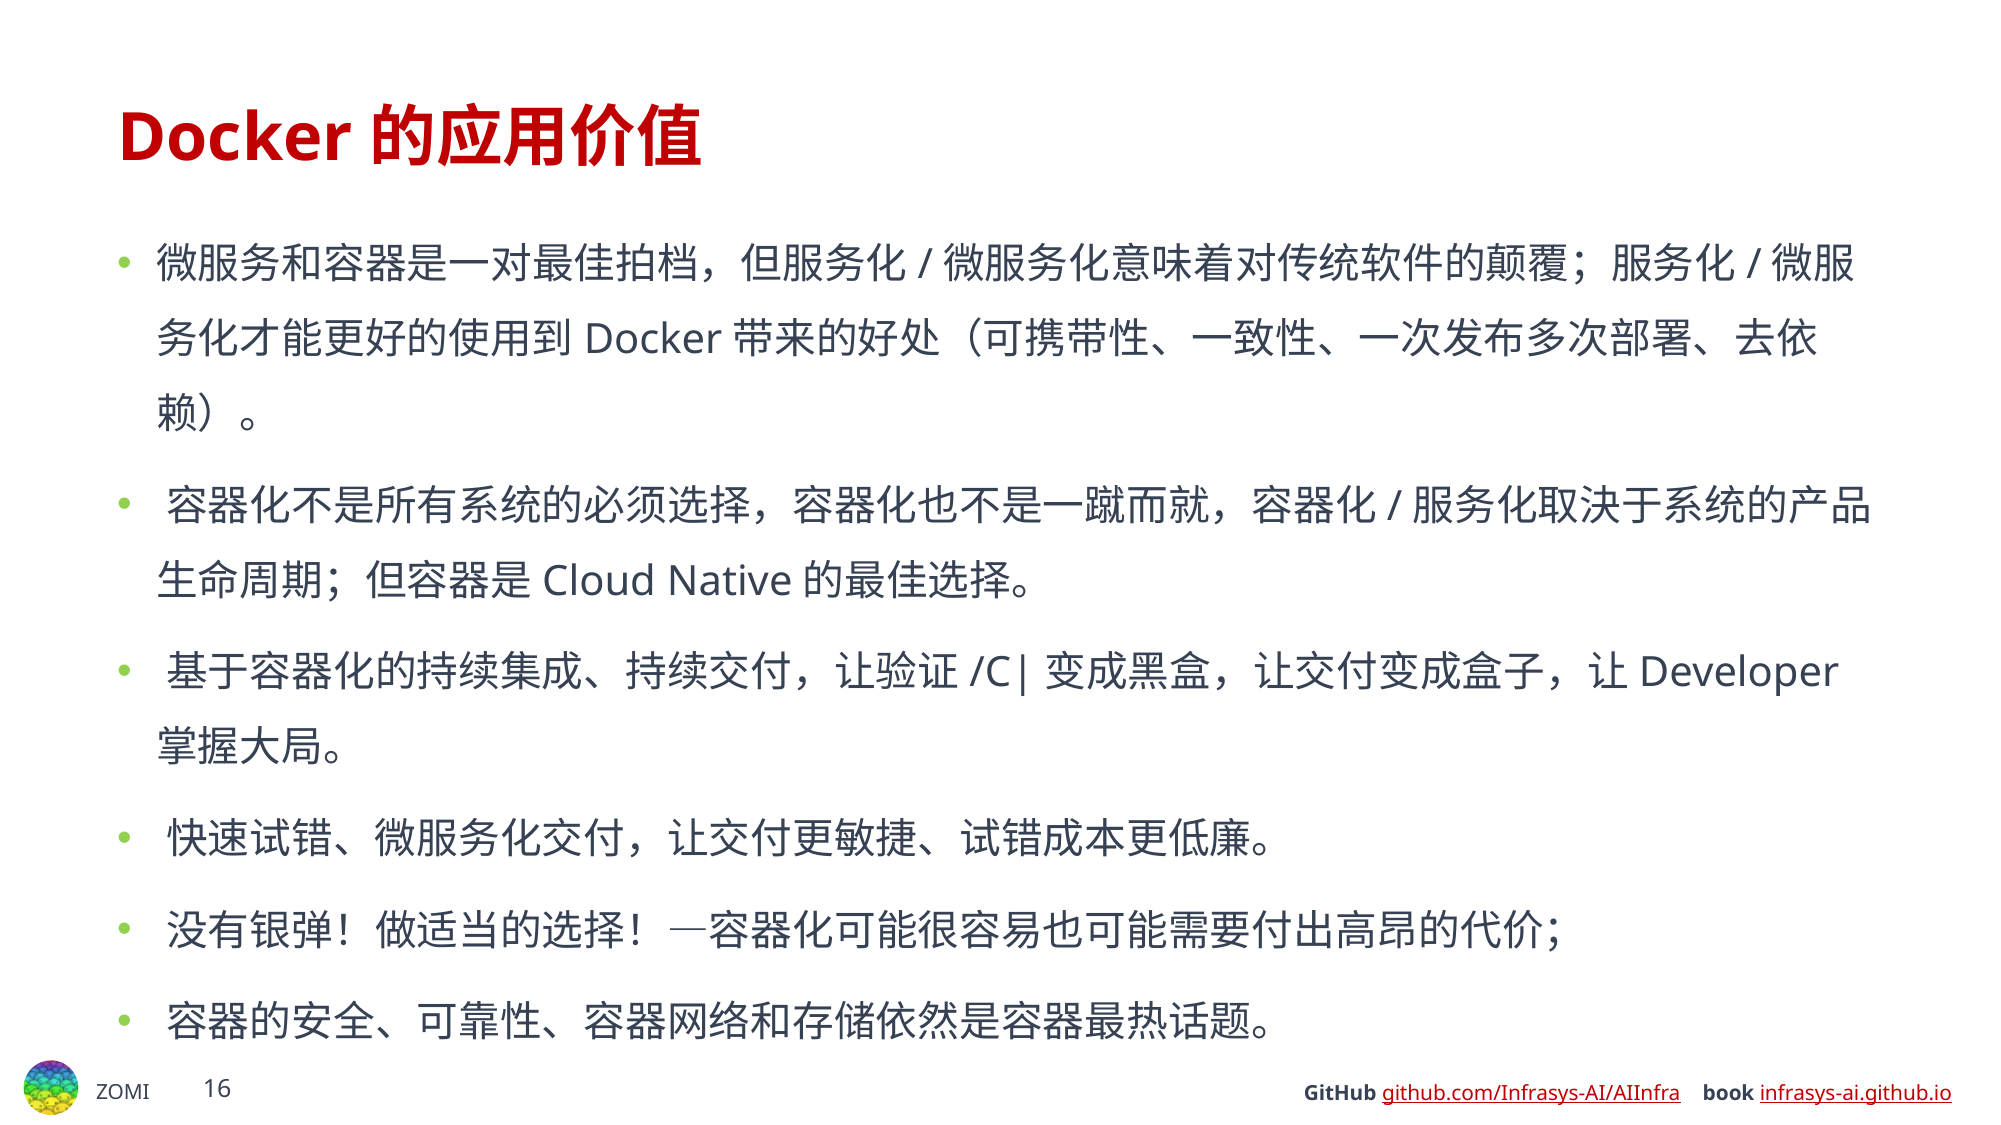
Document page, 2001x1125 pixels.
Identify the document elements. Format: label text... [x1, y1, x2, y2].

list 微服务和容器是一对最佳拍档，但服务化/微服务化意味着对传统软件的颠覆；服务化/微服务化才能更好的使用到Docker带来的好处（可携带性、一致性、一次发布多次部署、去依赖）。 ﻿﻿容器化不是所有系统的必须选择，容器化也不是一蹴而就，容器化/服务化取決于系统的产品生命周期；但容器是Cloud Native的最佳选择。 ﻿基于容器化的持续集成、持续交付，让验证/C|变成黑盒，让交付变成盒子，让Developer掌握大局。 ﻿﻿快速试错、微服务化交付，让交付更敏捷、试错成本更低廉。 ﻿﻿没有银弹！做适当的选择！—容器化可能很容易也可能需要付出高昂的代价； ﻿﻿容器的安全、可靠性、容器网络和存储依然是容器最热话题。 [102, 204, 1901, 1043]
picture [23, 1060, 79, 1115]
title Docker的应用价值 [102, 85, 1901, 183]
